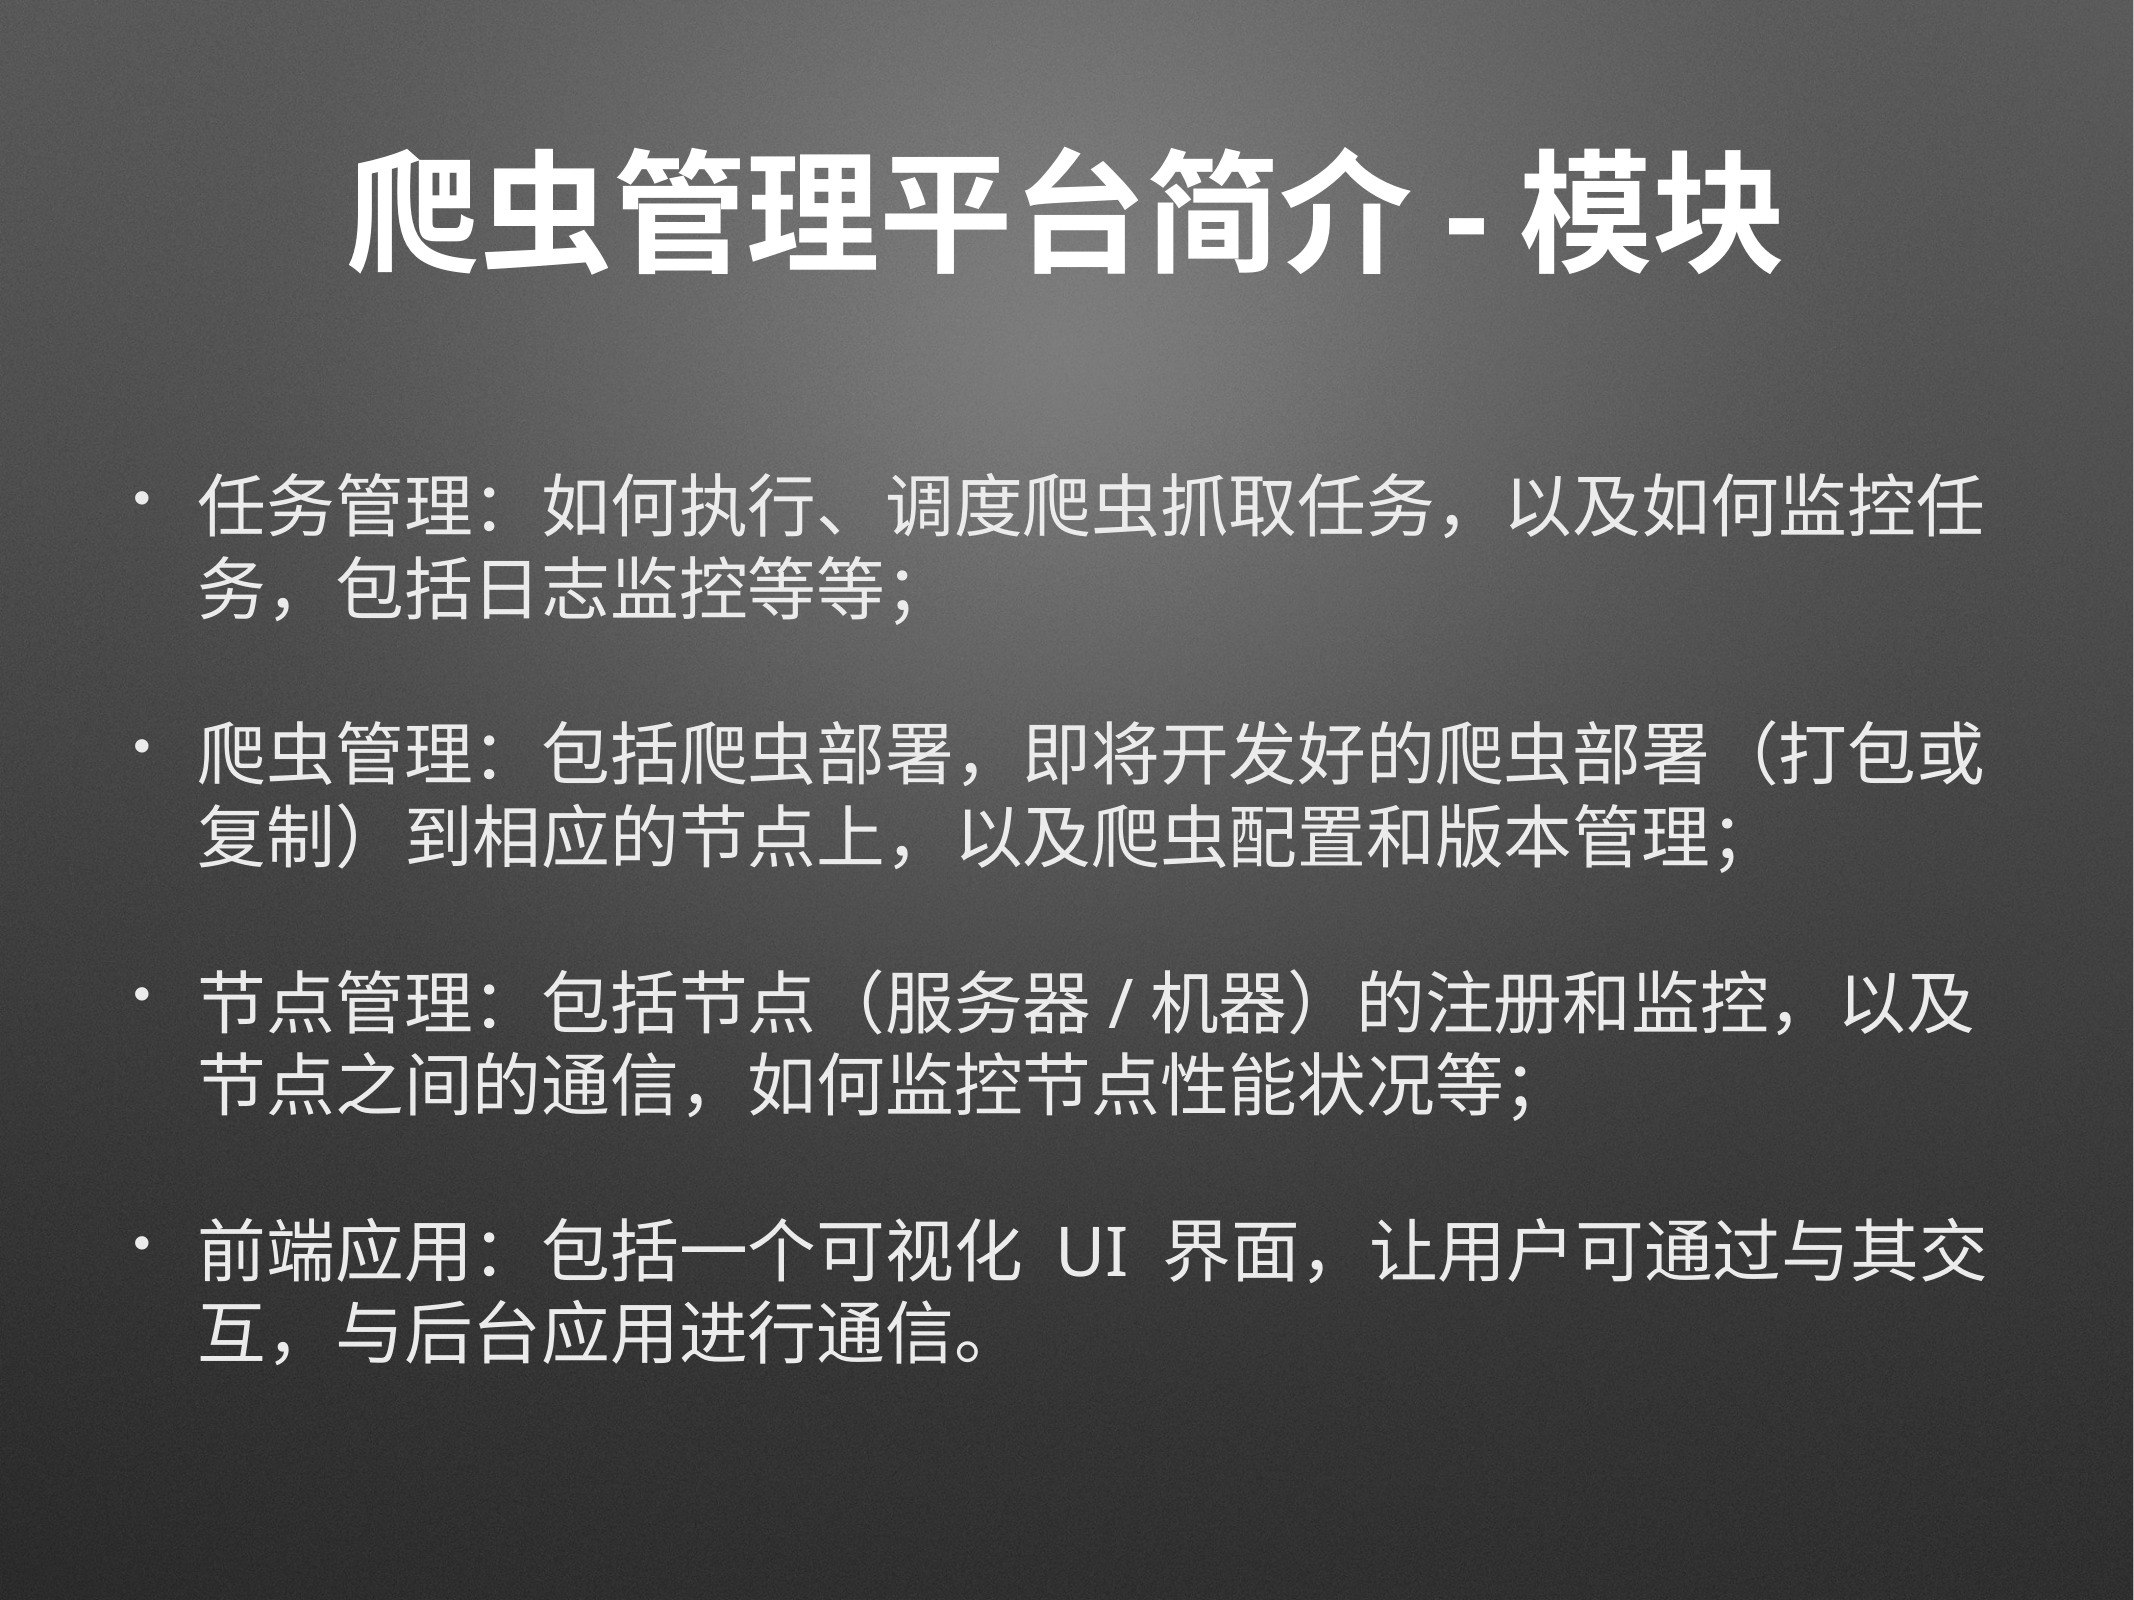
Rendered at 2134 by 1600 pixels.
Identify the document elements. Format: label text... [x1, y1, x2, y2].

list 任务管理：如何执行、调度爬虫抓取任务，以及如何监控任务，包括日志监控等等； 爬虫管理：包括爬虫部署，即将开发好的爬虫部署（打包或复制）到相应的节点上，以及爬虫配置和版本管理； 节点管理：包括节点（服务器/机器）的注册和监控，以及节点之间的通信，如何监控节点性能状况等； 前端应用：包括一个可视化 UI 界面，让用户可通过与其交互，与后台应用进行通信。 [124, 395, 2009, 1441]
title 爬虫管理平台简介-模块 [124, 32, 2009, 386]
picture [0, 0, 2134, 1600]
